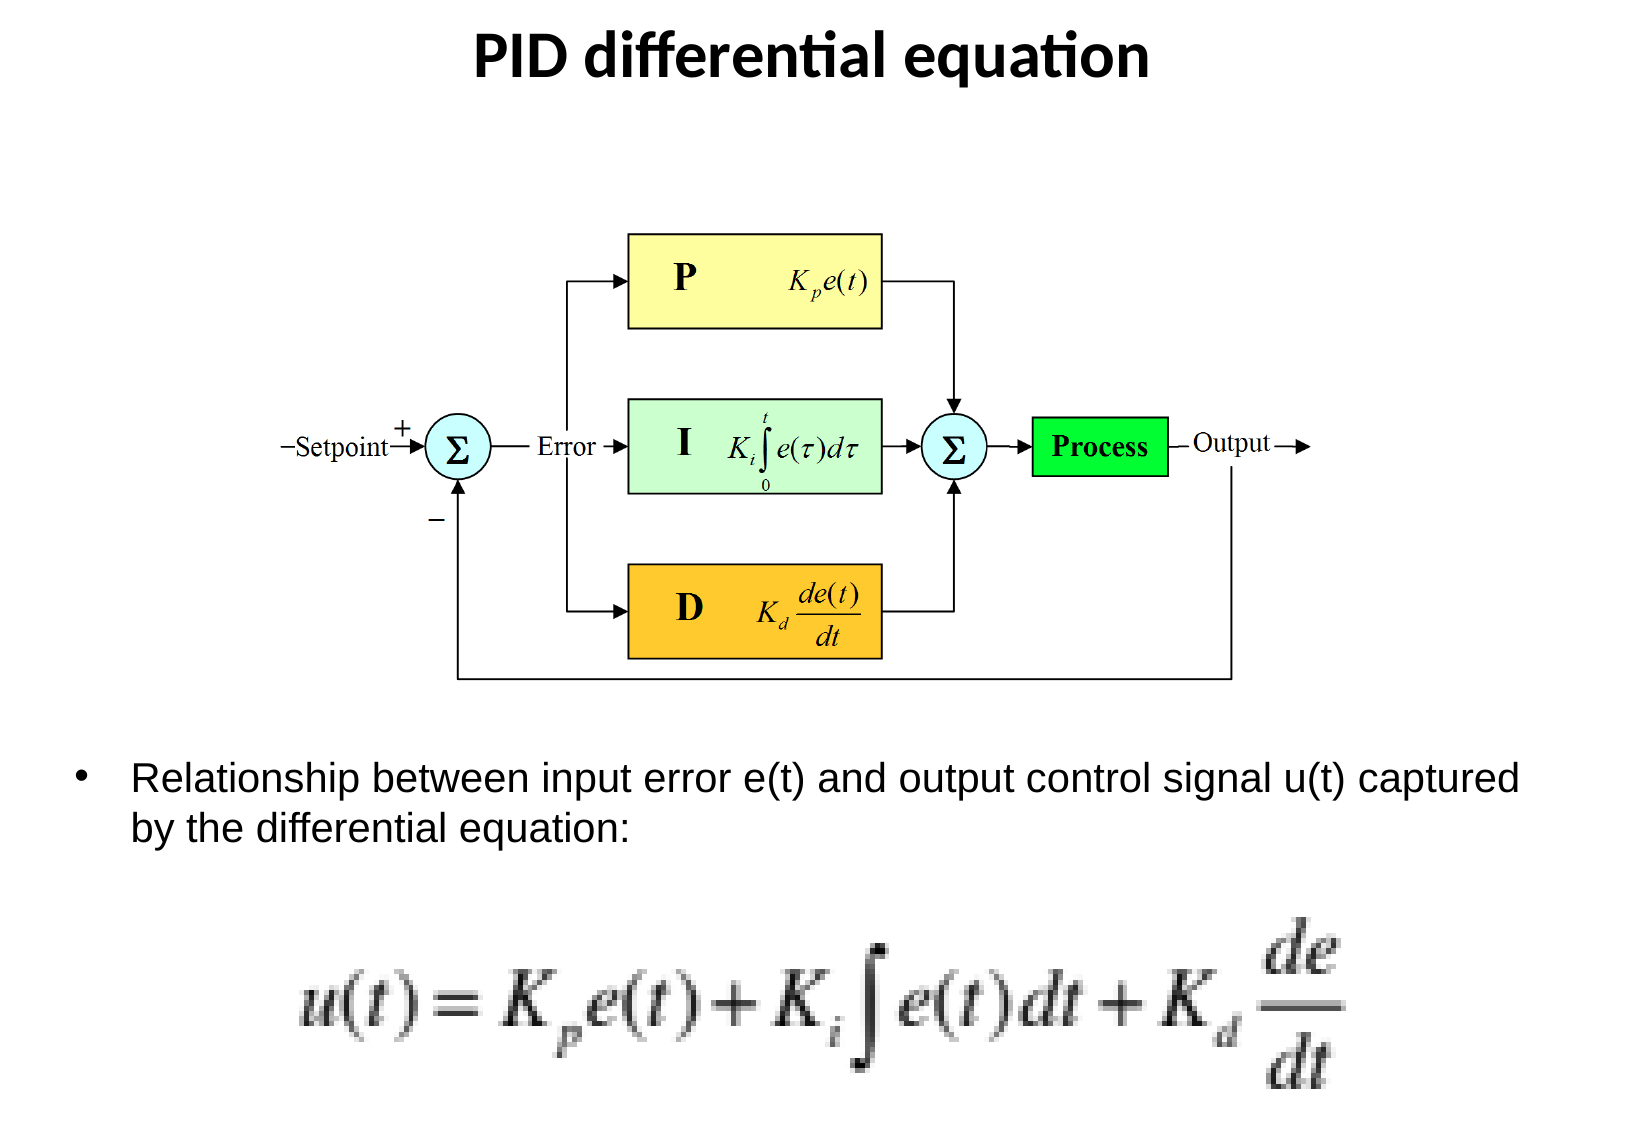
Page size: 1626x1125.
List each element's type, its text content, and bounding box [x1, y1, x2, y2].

picture [263, 216, 1326, 706]
text_box PID differential equation [81, 1, 1544, 100]
text_box Relationship between input error e(t) and output control signal u(t) captured by the differential equation: [59, 743, 1544, 859]
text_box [290, 896, 1352, 1101]
